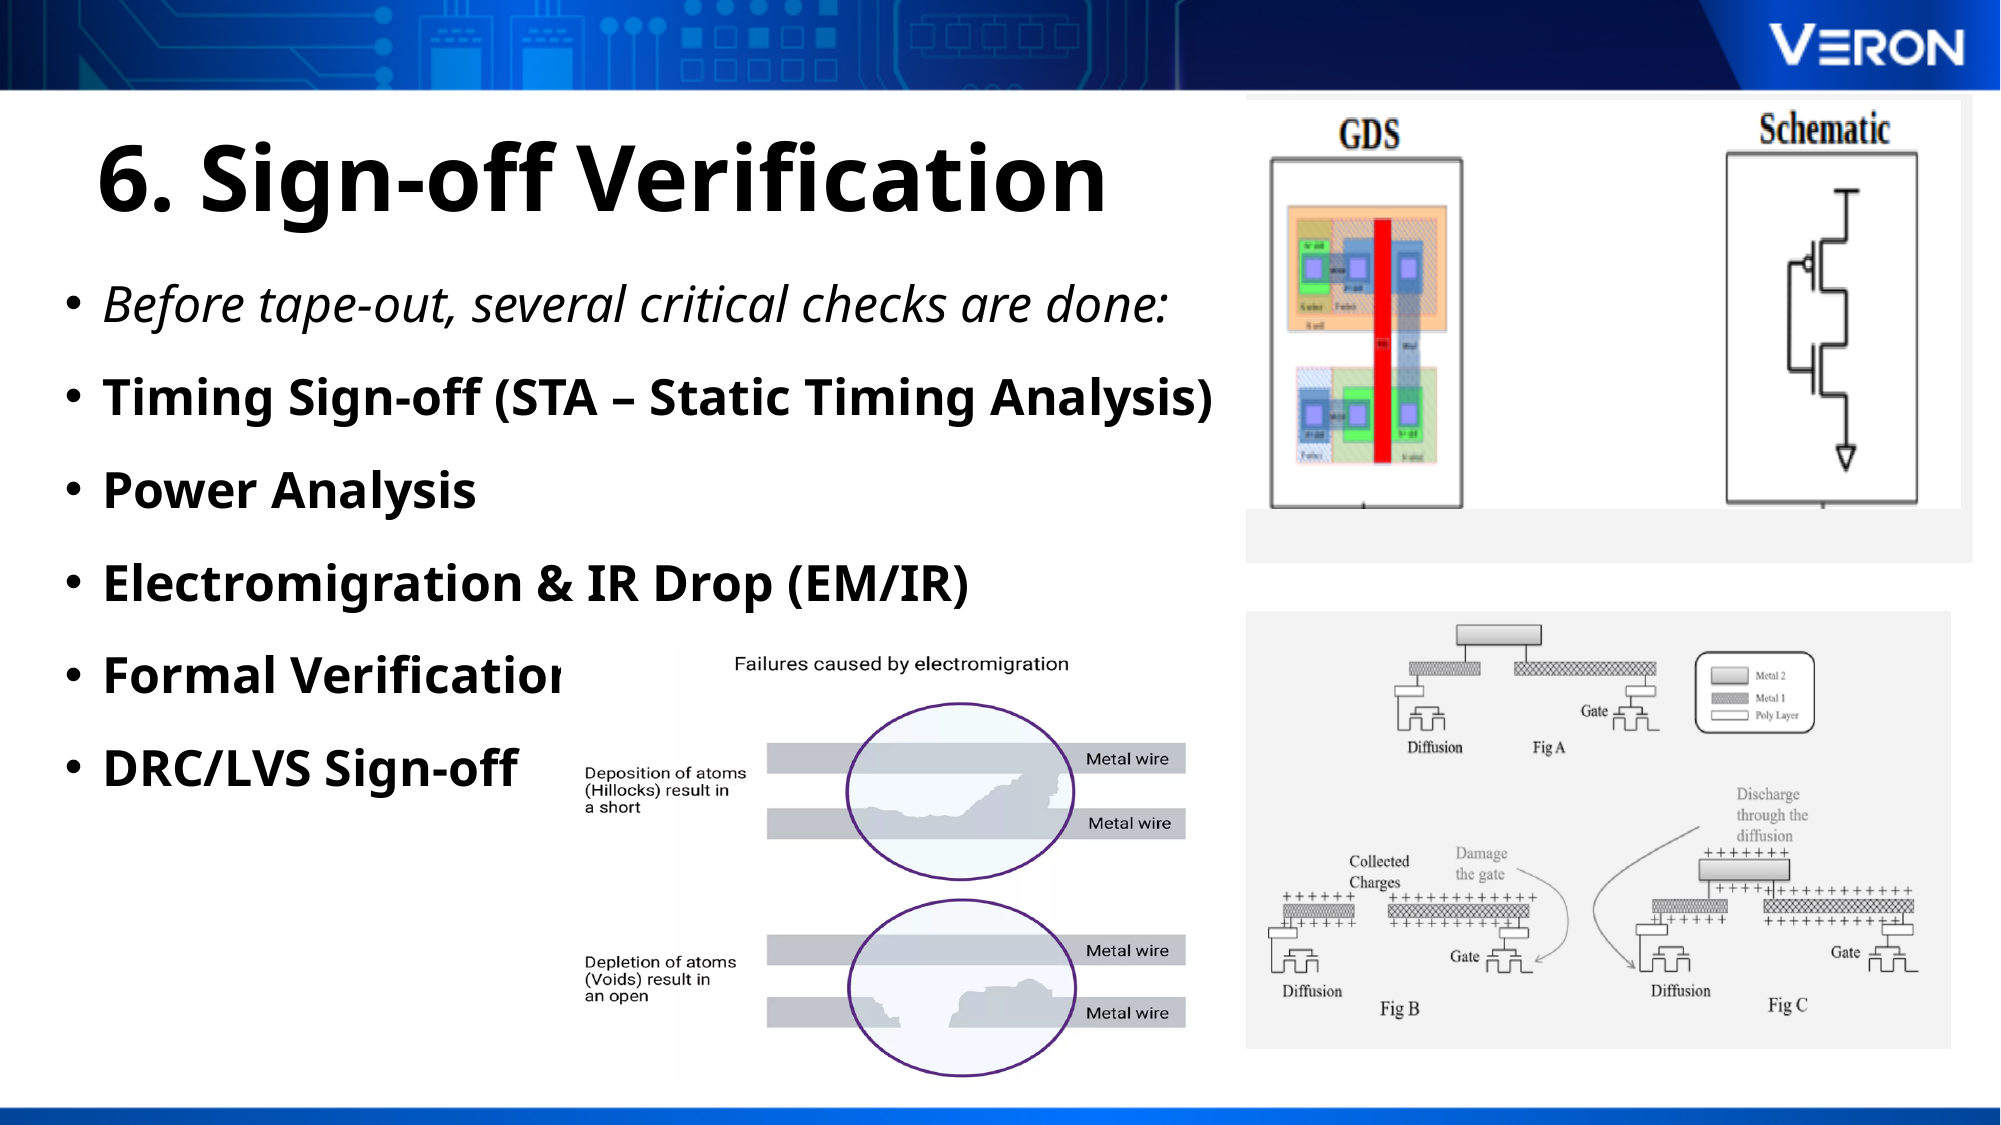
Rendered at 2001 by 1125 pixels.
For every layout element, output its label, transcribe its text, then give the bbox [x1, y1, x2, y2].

list Before tape-out, several critical checks are done: Timing Sign-off (STA – Static Timing Analysis) Power Analysis Electromigration & IR Drop (EM/IR) Formal Verification DRC/LVS Sign-off [49, 252, 1918, 1084]
picture [0, 0, 2001, 1125]
title 6. Sign-off Verification [82, 94, 1246, 252]
